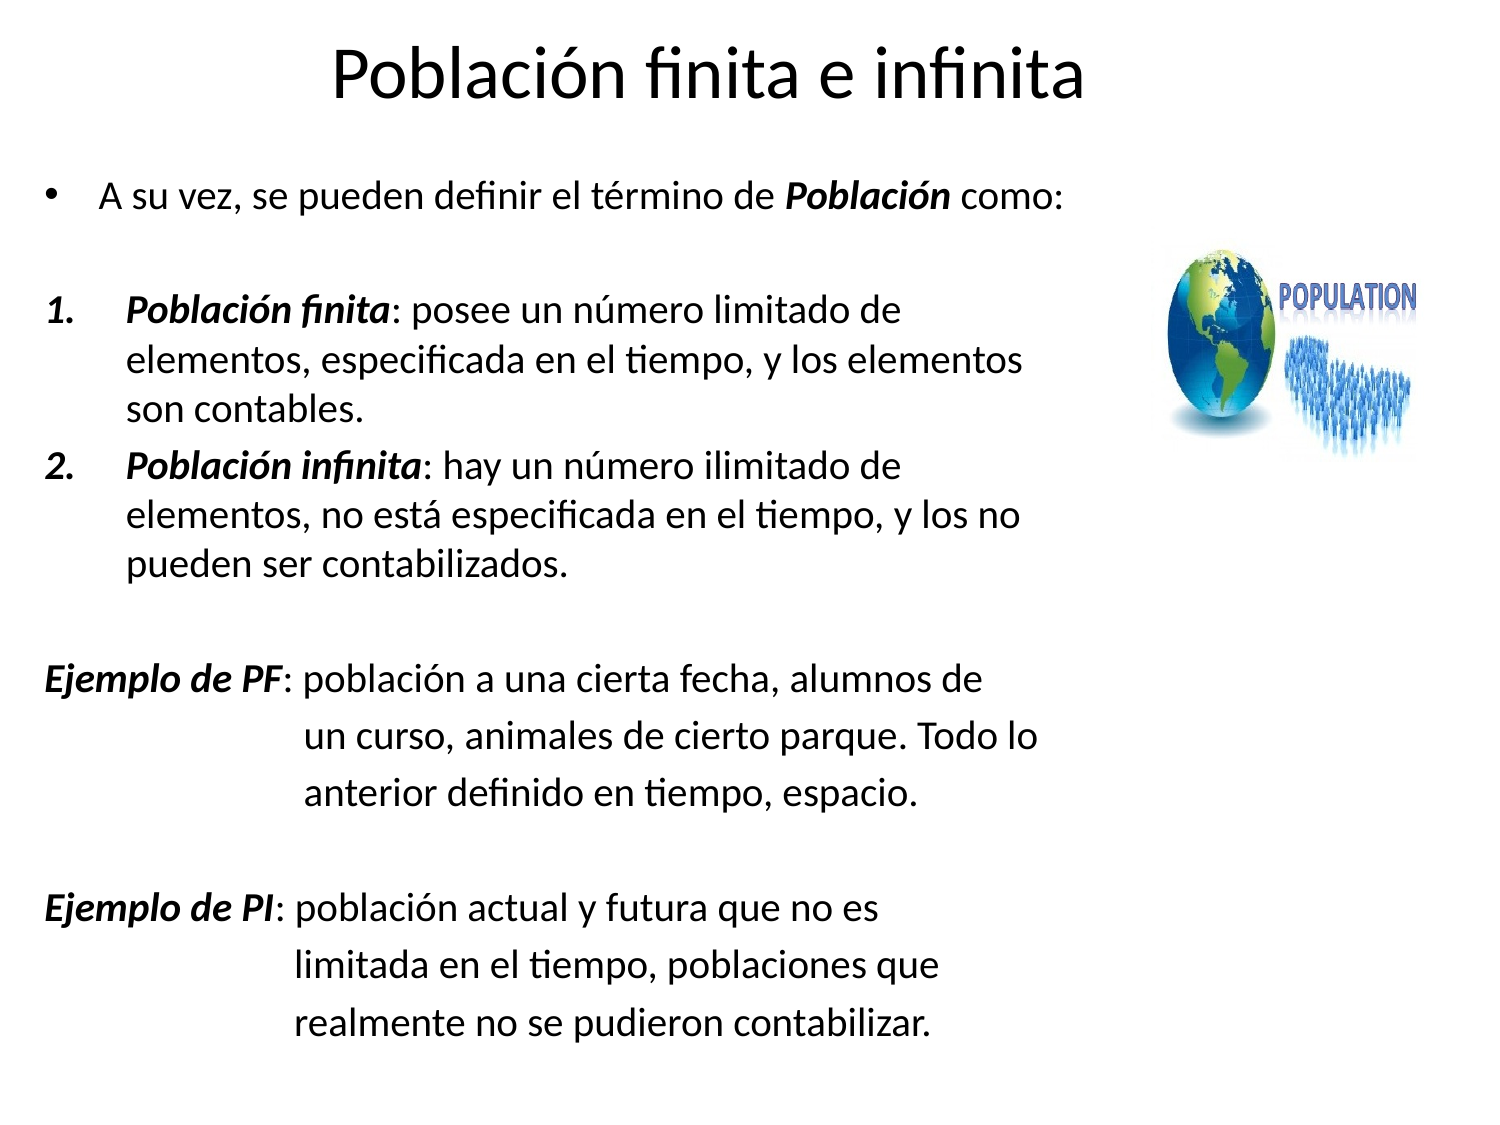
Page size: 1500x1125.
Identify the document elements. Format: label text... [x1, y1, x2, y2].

list A su vez, se pueden definir el término de Población como: Población finita: posee un número limitado de elementos, especificada en el tiempo, y los elementos son contables. Población infinita: hay un número ilimitado de elementos, no está especificada en el tiempo, y los no pueden ser contabilizados. Ejemplo de PF: población a una cierta fecha, alumnos de un curso, animales de cierto parque. Todo lo anterior definido en tiempo, espacio. Ejemplo de PI: población actual y futura que no es limitada en el tiempo, poblaciones que realmente no se pudieron contabilizar. [29, 160, 1093, 1083]
title Población finita e infinita [41, 0, 1377, 138]
picture [1151, 219, 1436, 480]
